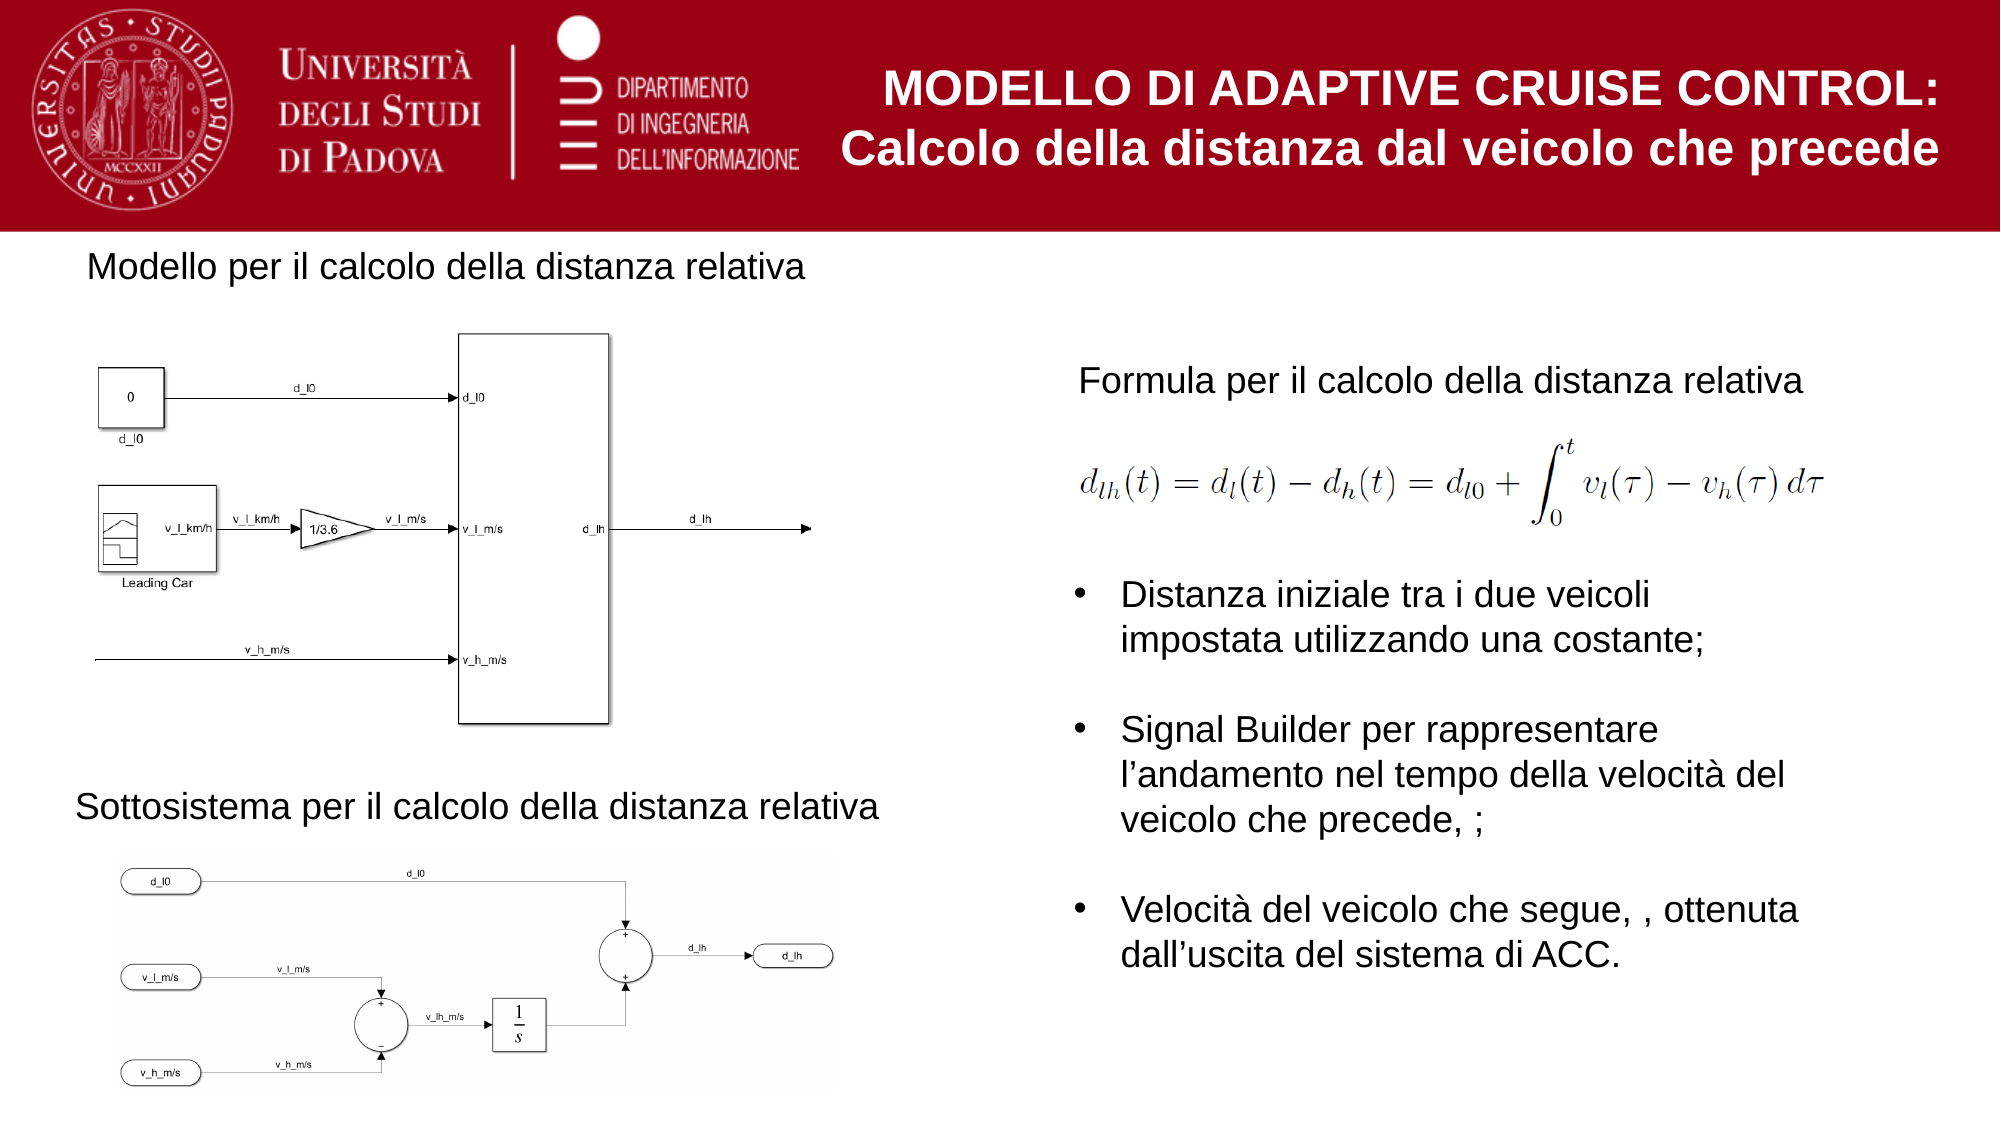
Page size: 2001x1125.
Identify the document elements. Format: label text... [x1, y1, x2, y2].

picture [1058, 416, 1851, 556]
text_box Modello per il calcolo della distanza relativa [71, 235, 832, 295]
text_box Formula per il calcolo della distanza relativa [1063, 348, 1819, 409]
text_box MODELLO DI ADAPTIVE CRUISE CONTROL: Calcolo della distanza dal veicolo che precede [0, 0, 2000, 232]
picture [118, 852, 836, 1093]
picture [31, 8, 799, 231]
text_box Sottosistema per il calcolo della distanza relativa [60, 775, 895, 835]
picture [47, 298, 835, 767]
